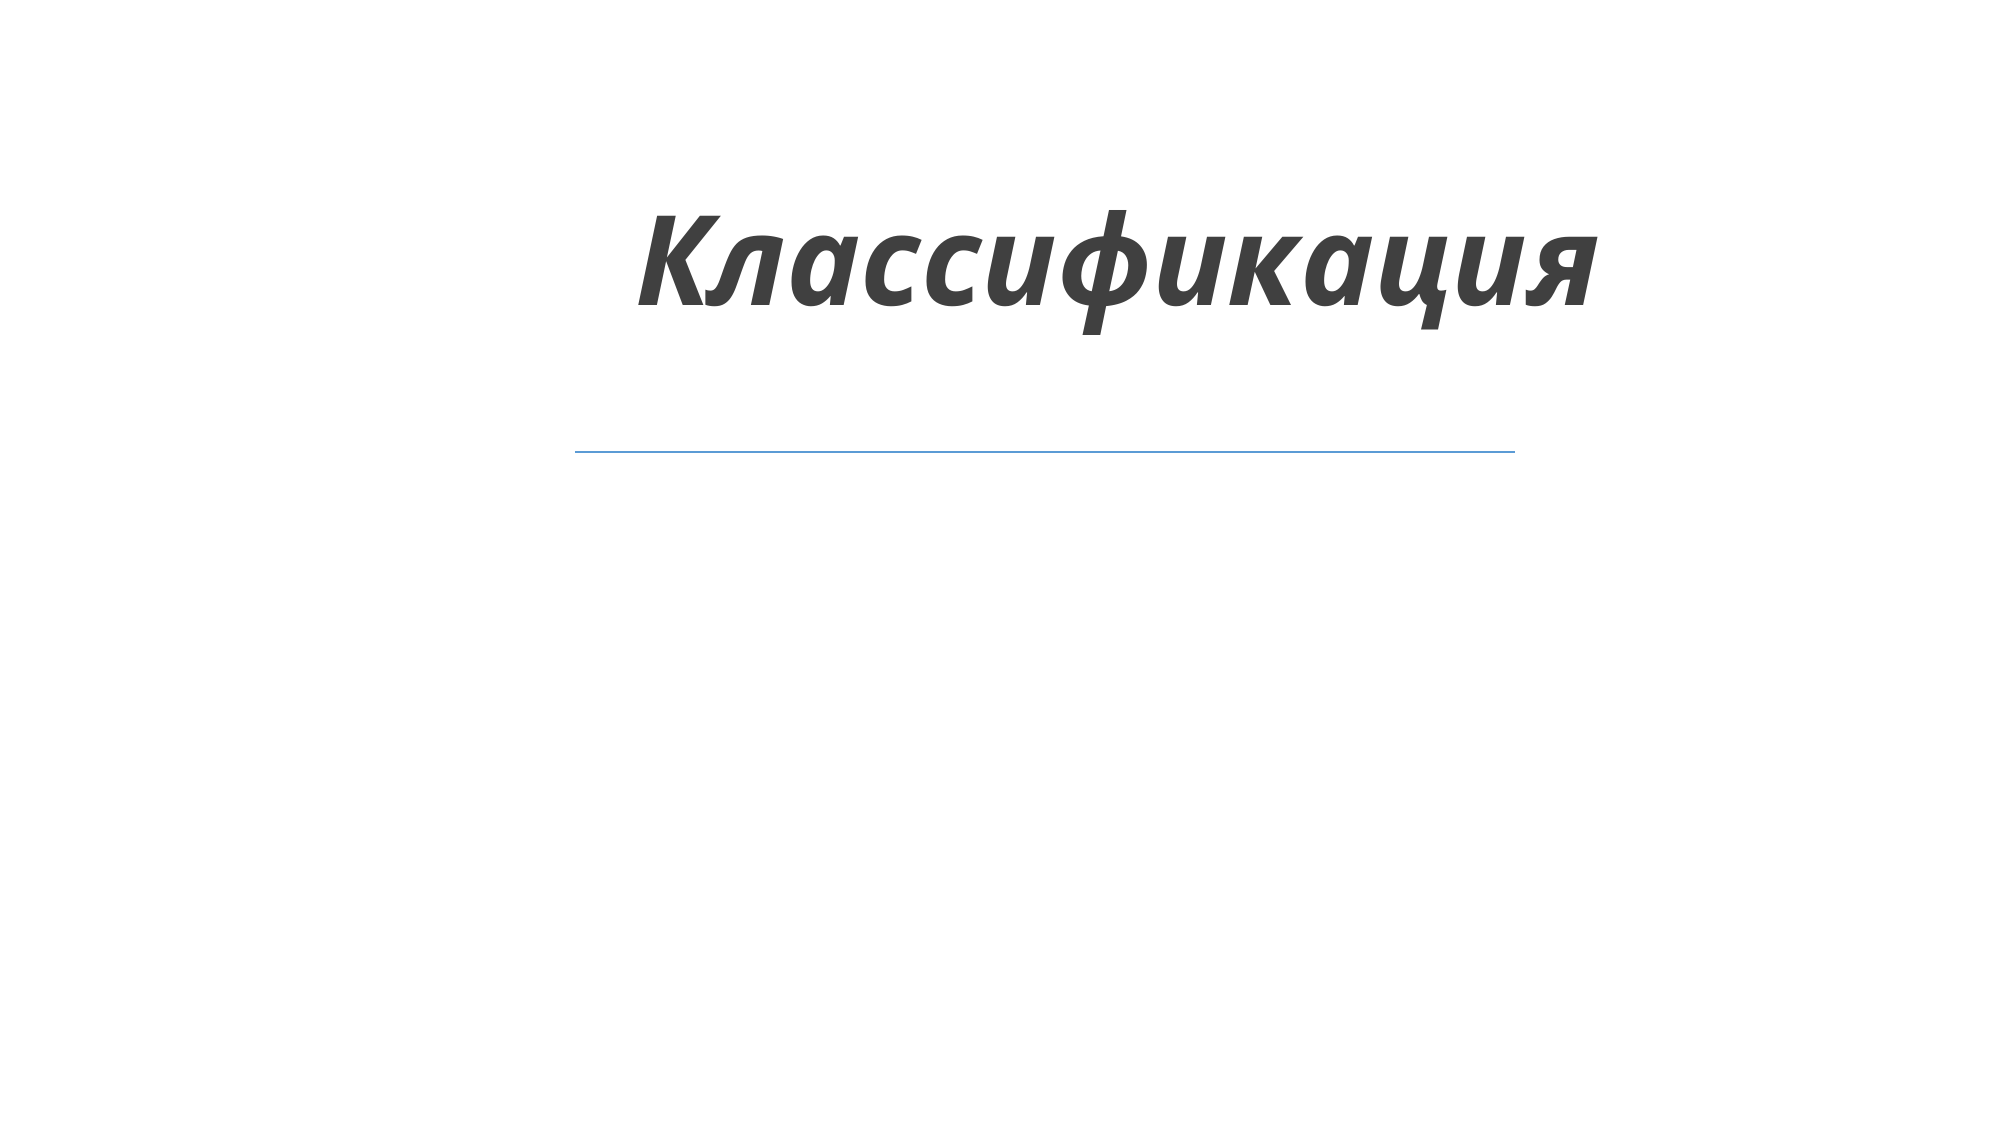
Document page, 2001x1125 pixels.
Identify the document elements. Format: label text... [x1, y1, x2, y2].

title Классификация [620, 81, 1800, 449]
